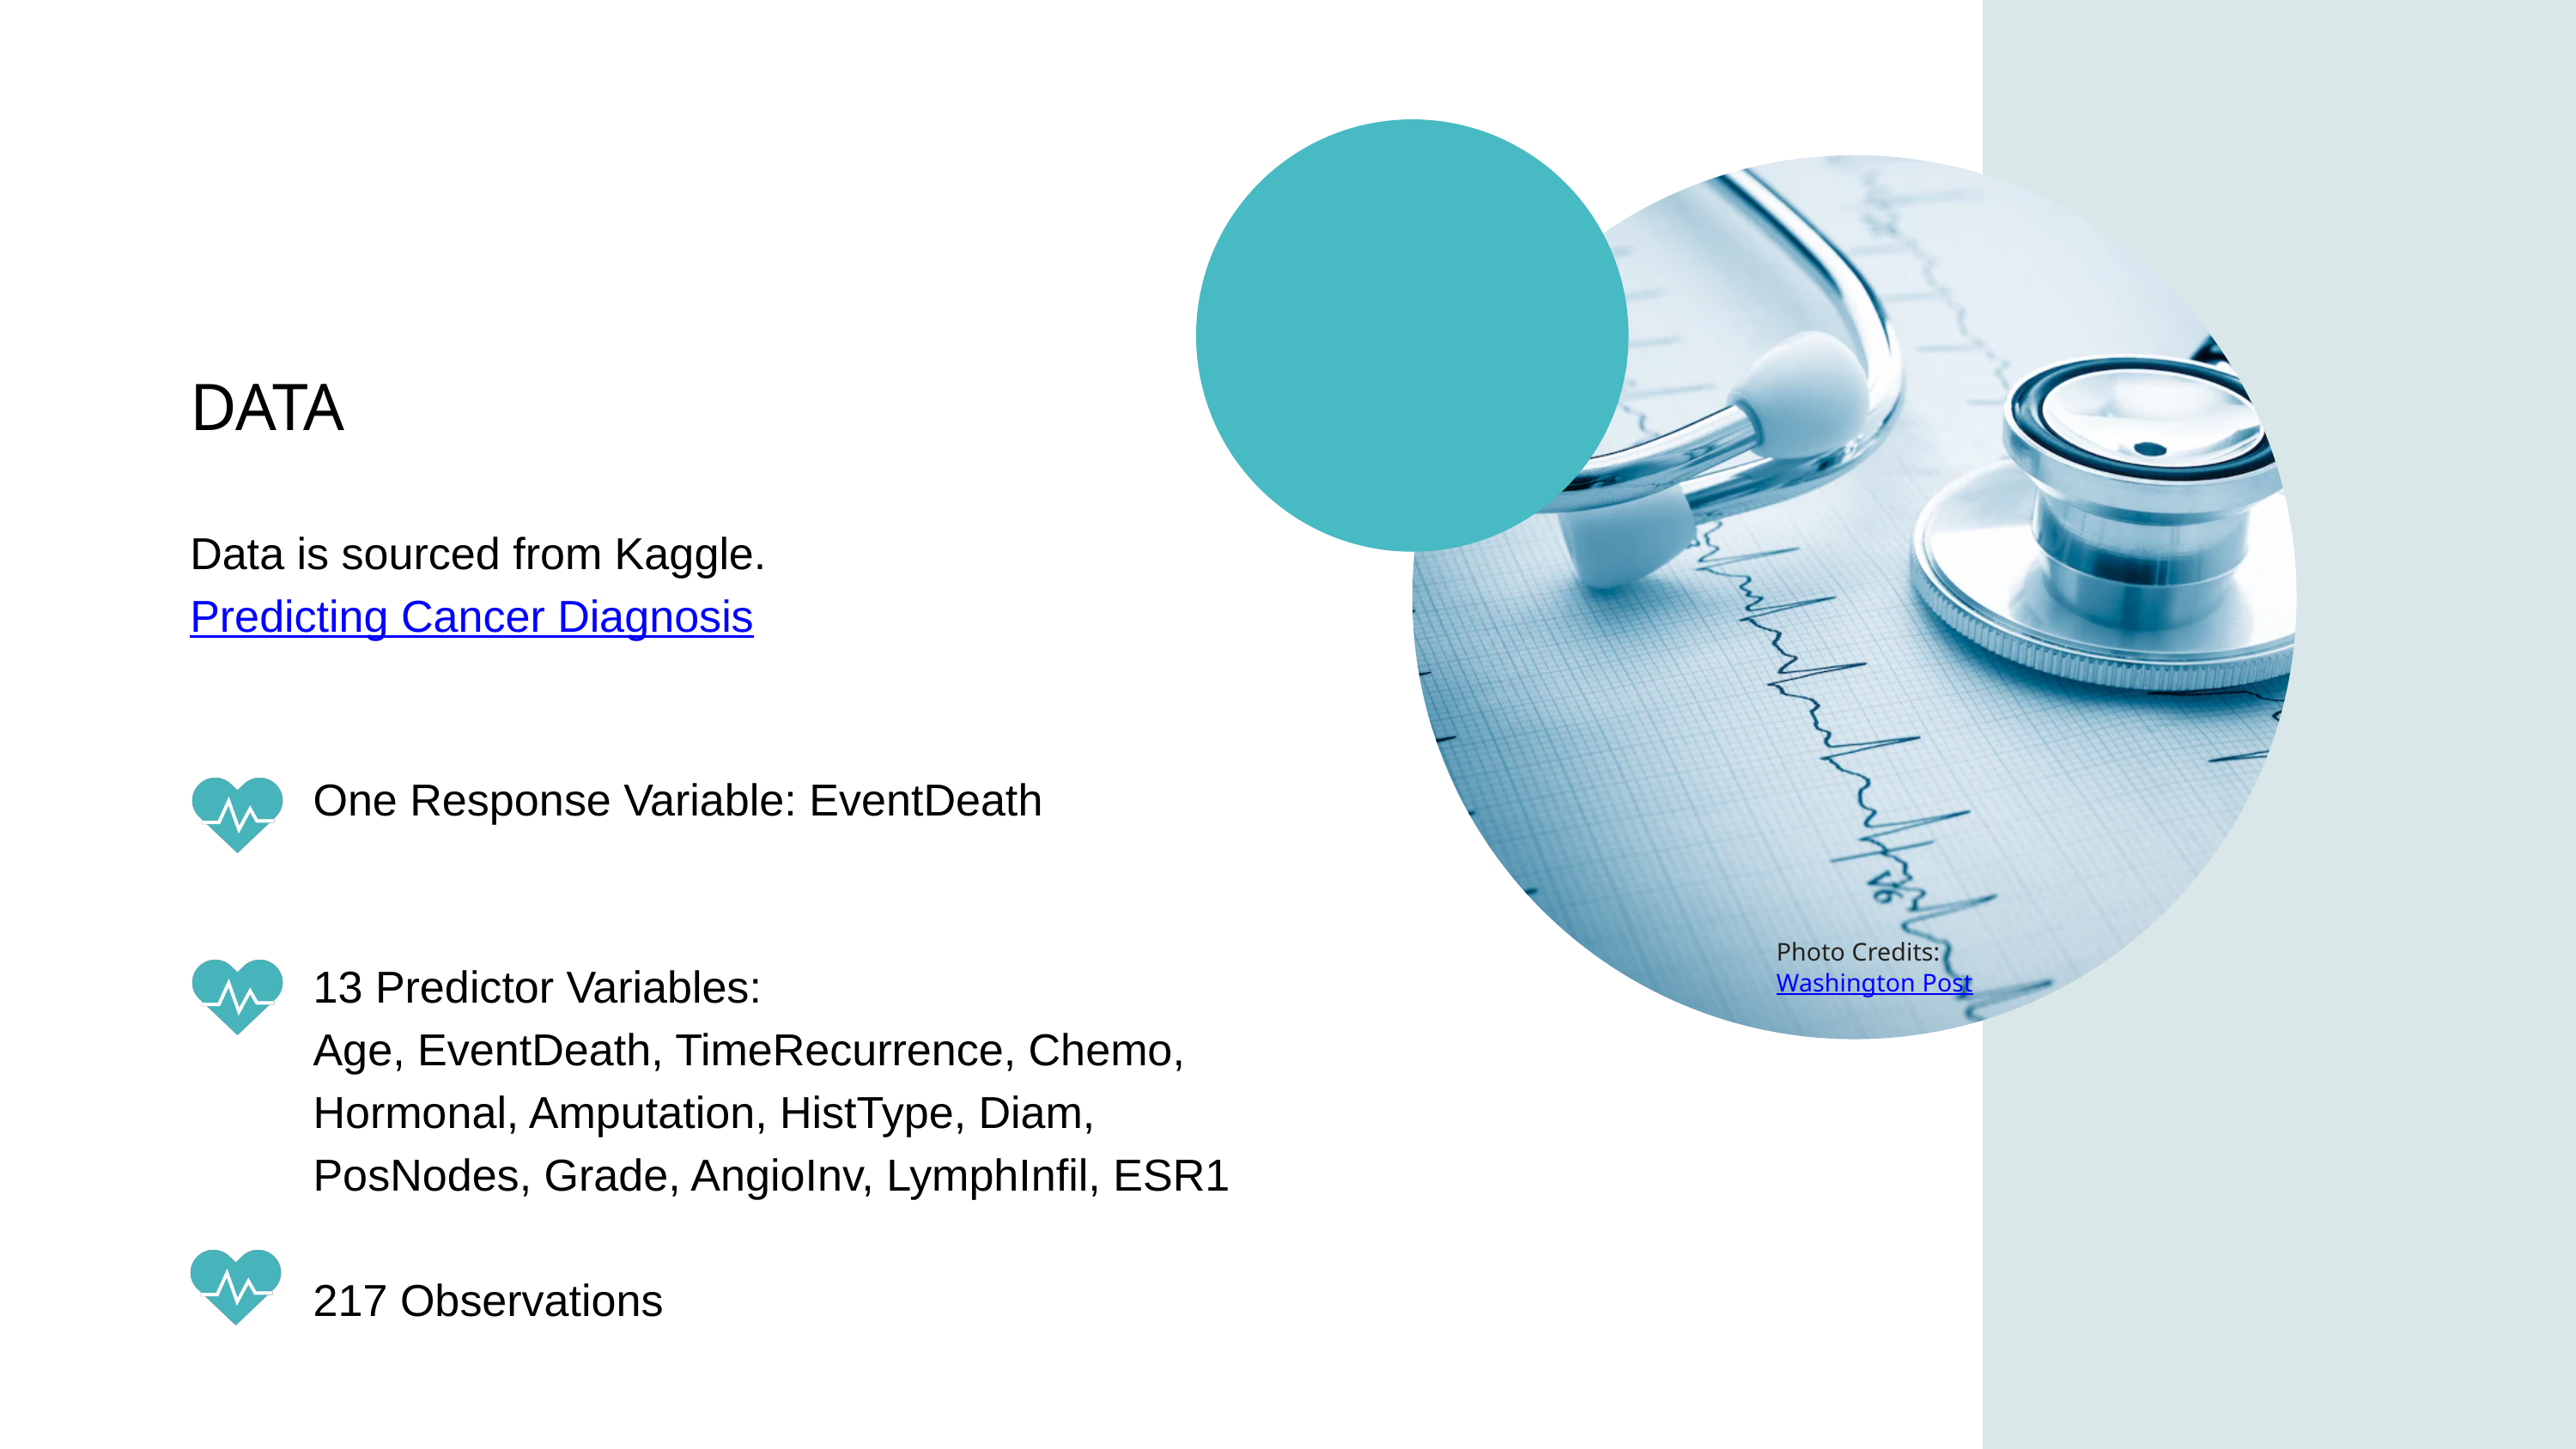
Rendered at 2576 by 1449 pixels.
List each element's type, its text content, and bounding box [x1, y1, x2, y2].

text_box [1195, 118, 1629, 552]
text_box [188, 1247, 283, 1325]
text_box [190, 775, 285, 853]
text_box One Response Variable: EventDeath 13 Predictor Variables: Age, EventDeath, TimeRecurrence, Chemo, Hormonal, Amputation, HistType, Diam, PosNodes, Grade, AngioInv, LymphInfil, ESR1 217 Observations [313, 761, 1288, 1325]
text_box Data is sourced from Kaggle. Predicting Cancer Diagnosis [190, 516, 1140, 642]
text_box [190, 957, 285, 1035]
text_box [1982, 0, 2576, 1449]
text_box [1412, 155, 2297, 1040]
text_box DATA [190, 353, 916, 444]
